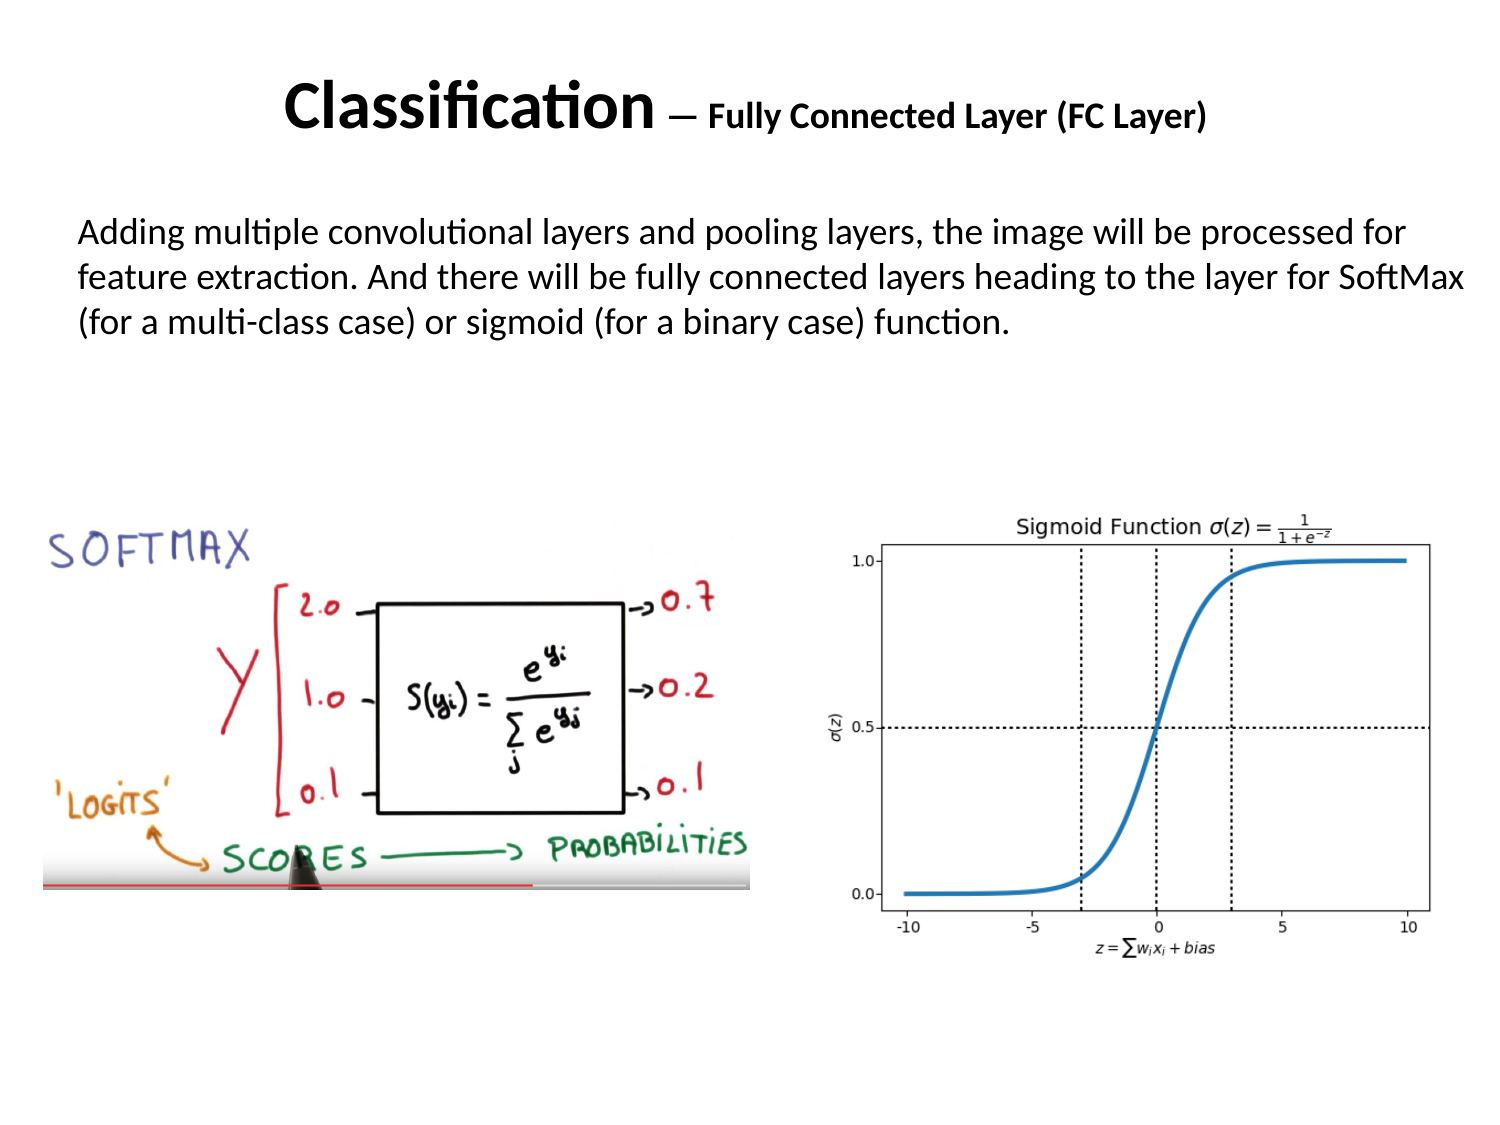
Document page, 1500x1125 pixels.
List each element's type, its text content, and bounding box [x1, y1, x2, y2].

text_box Adding multiple convolutional layers and pooling layers, the image will be processed for feature extraction. And there will be fully connected layers heading to the layer for SoftMax (for a multi-class case) or sigmoid (for a binary case) function. [62, 199, 1500, 350]
text_box Classification — Fully Connected Layer (FC Layer) [269, 52, 1231, 150]
picture [43, 517, 750, 890]
picture [793, 438, 1500, 969]
